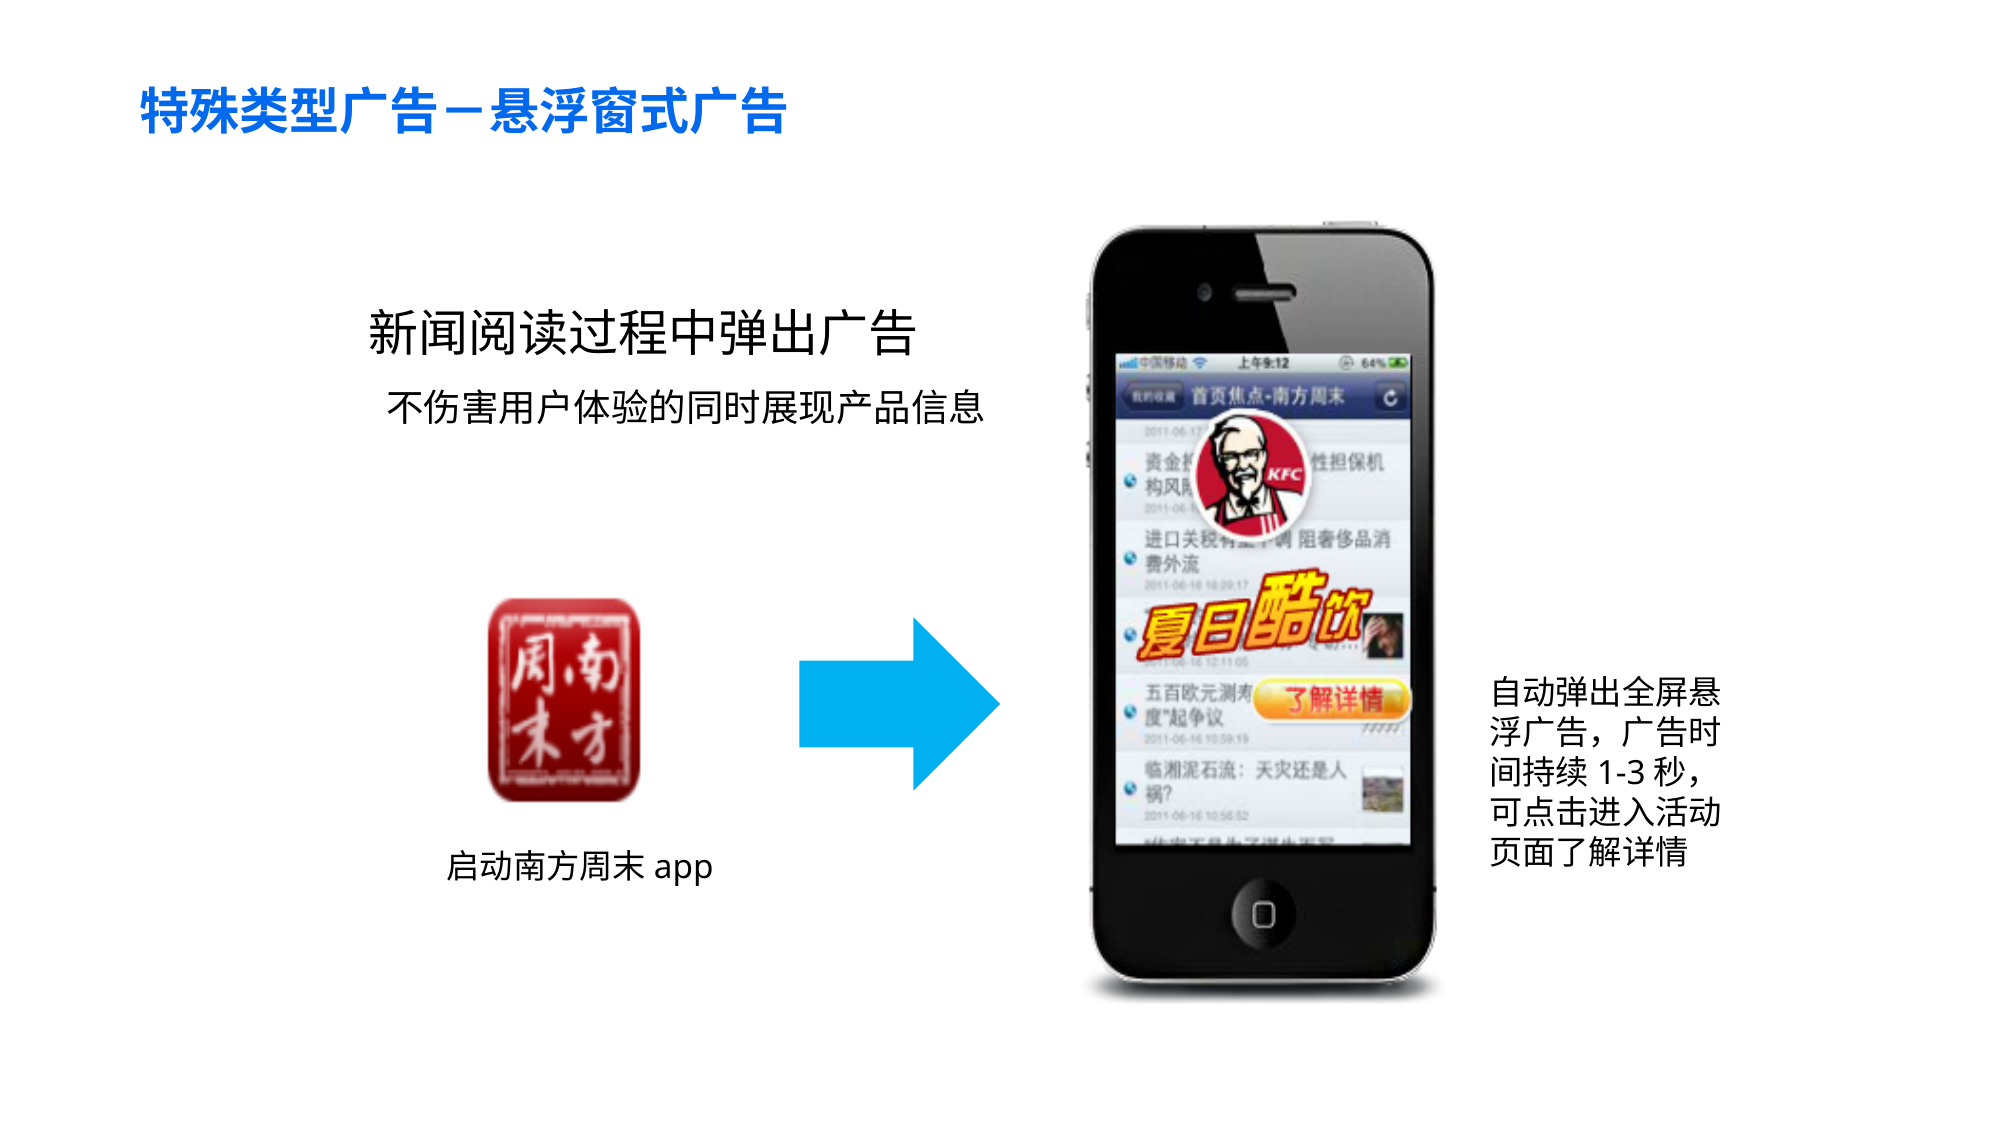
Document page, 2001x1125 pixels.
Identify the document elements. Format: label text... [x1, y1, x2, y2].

text_box 启动南方周末app [431, 837, 729, 893]
text_box 特殊类型广告－悬浮窗式广告 [125, 72, 1648, 148]
text_box 自动弹出全屏悬浮广告，广告时间持续1-3秒，可点击进入活动页面了解详情 [1474, 663, 1767, 879]
text_box 新闻阅读过程中弹出广告 不伤害用户体验的同时展现产品信息 [353, 264, 1053, 437]
picture [480, 585, 658, 820]
picture [1082, 219, 1445, 1013]
text_box [798, 614, 1002, 794]
